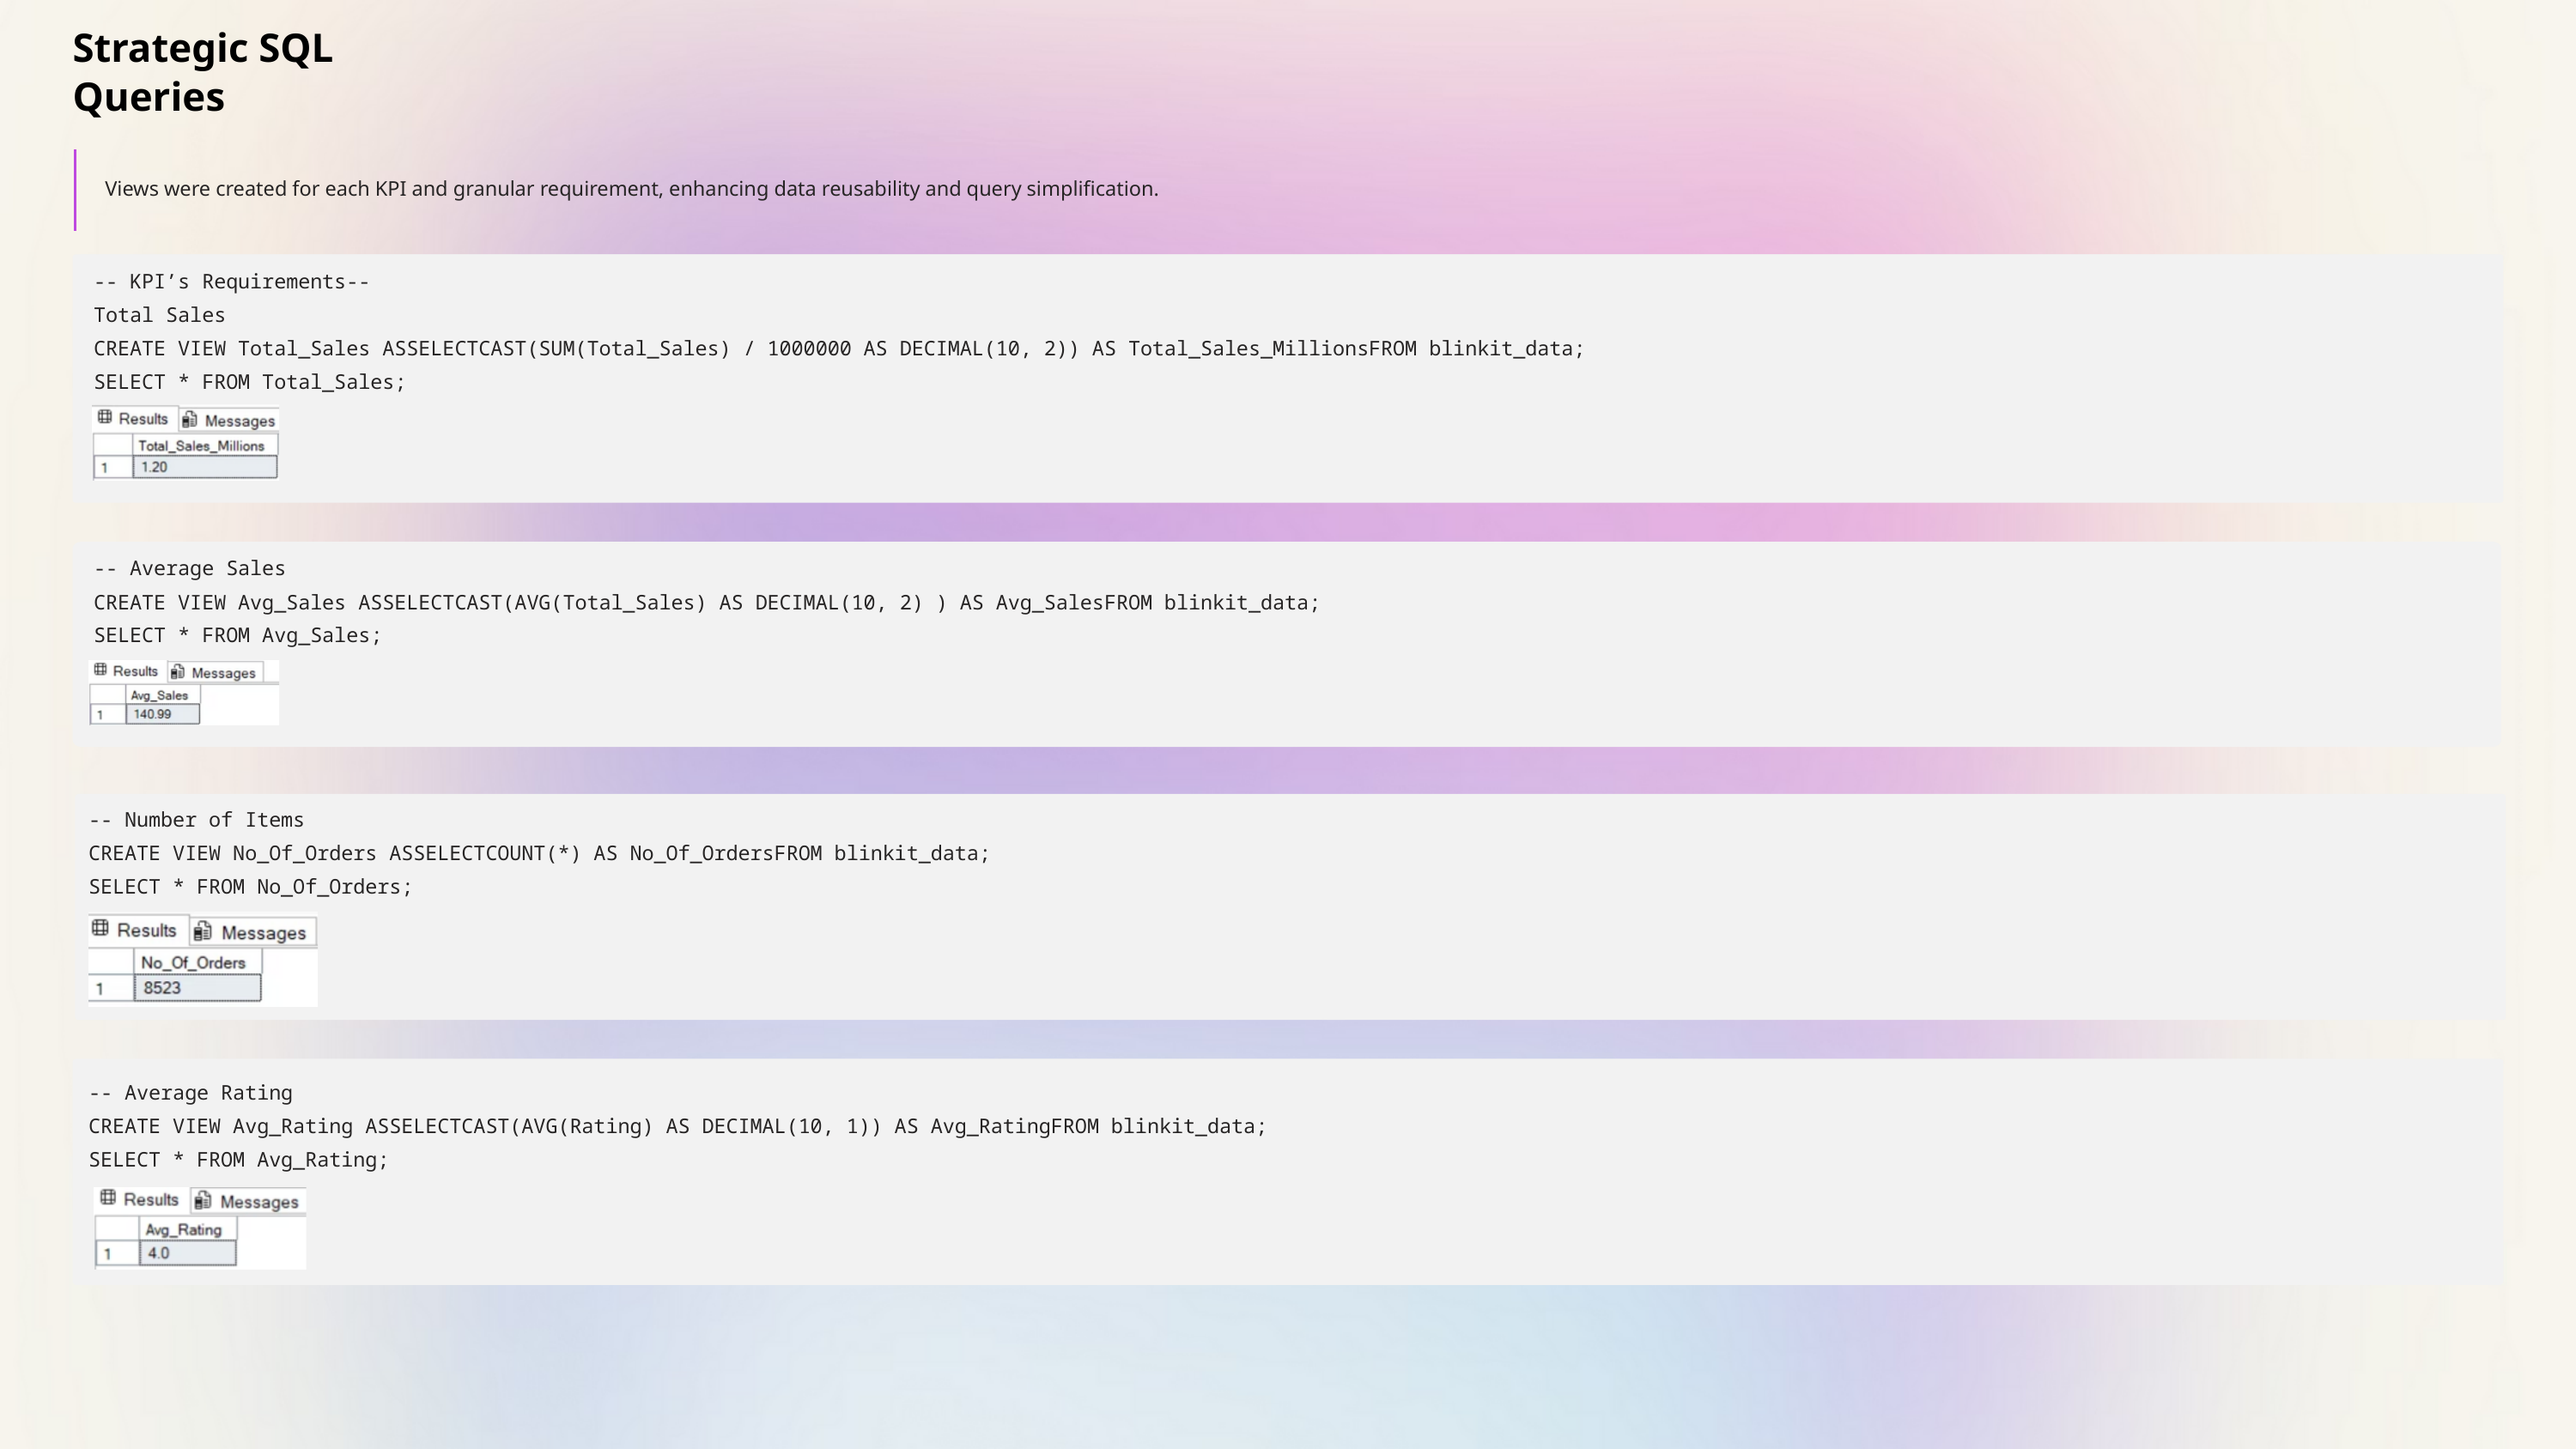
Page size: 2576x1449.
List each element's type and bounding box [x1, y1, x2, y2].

text_box [88, 912, 319, 1007]
text_box [72, 1058, 2504, 1286]
text_box [72, 541, 2502, 748]
text_box [91, 404, 280, 481]
text_box [73, 149, 77, 231]
text_box [72, 254, 2504, 503]
text_box [75, 793, 2506, 1021]
text_box [0, 0, 2576, 1449]
text_box [88, 660, 280, 726]
